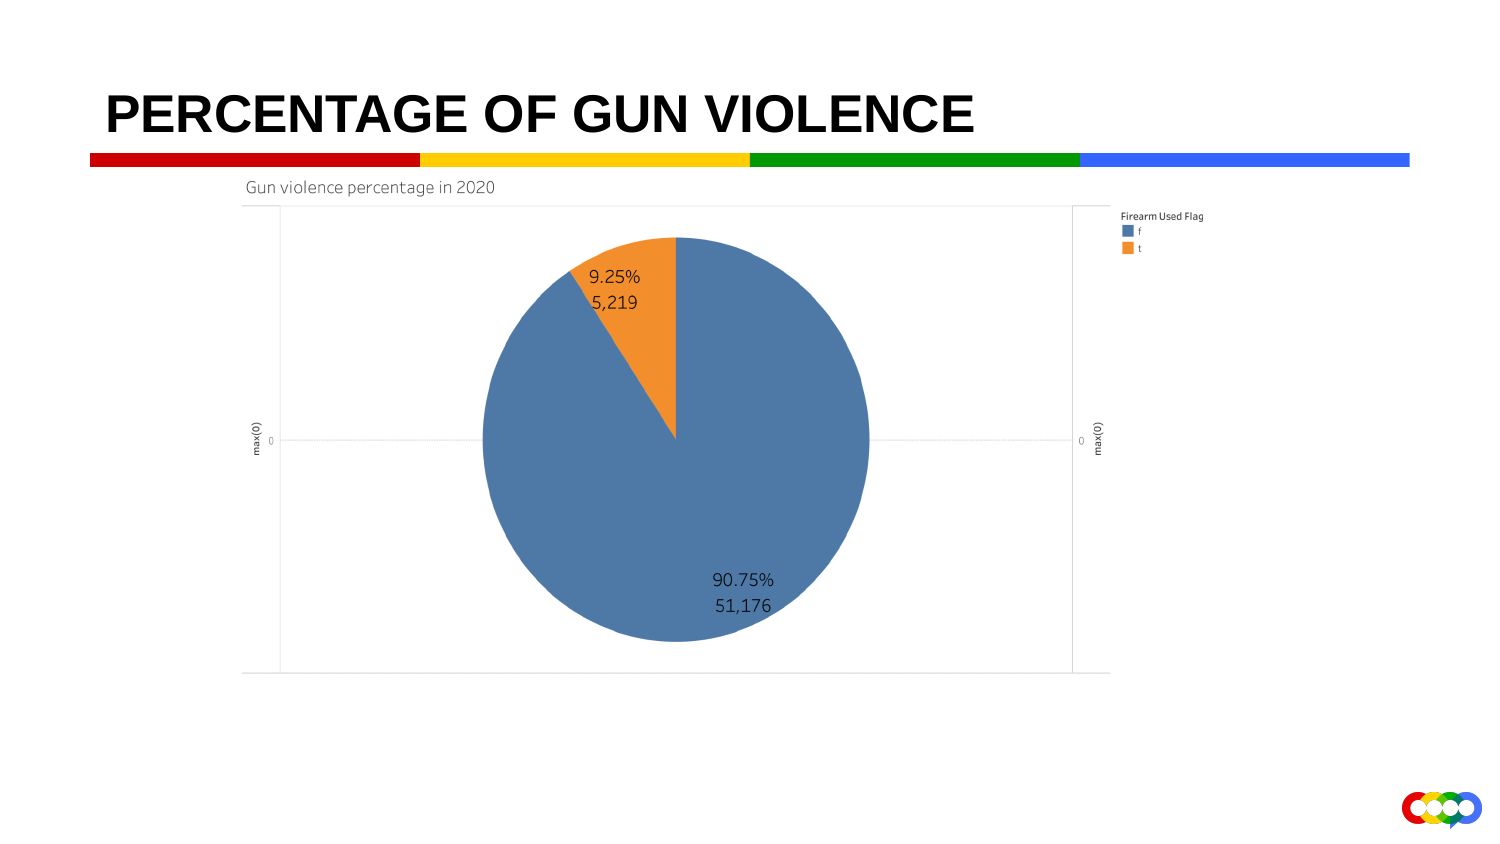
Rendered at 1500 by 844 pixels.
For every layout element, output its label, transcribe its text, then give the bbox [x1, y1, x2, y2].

title PERCENTAGE OF GUN VIOLENCE [90, 64, 1449, 159]
text_box [420, 153, 749, 167]
picture [242, 169, 1234, 674]
text_box [1079, 153, 1410, 167]
text_box [749, 153, 1079, 167]
text_box [90, 153, 420, 167]
picture [1402, 792, 1482, 830]
